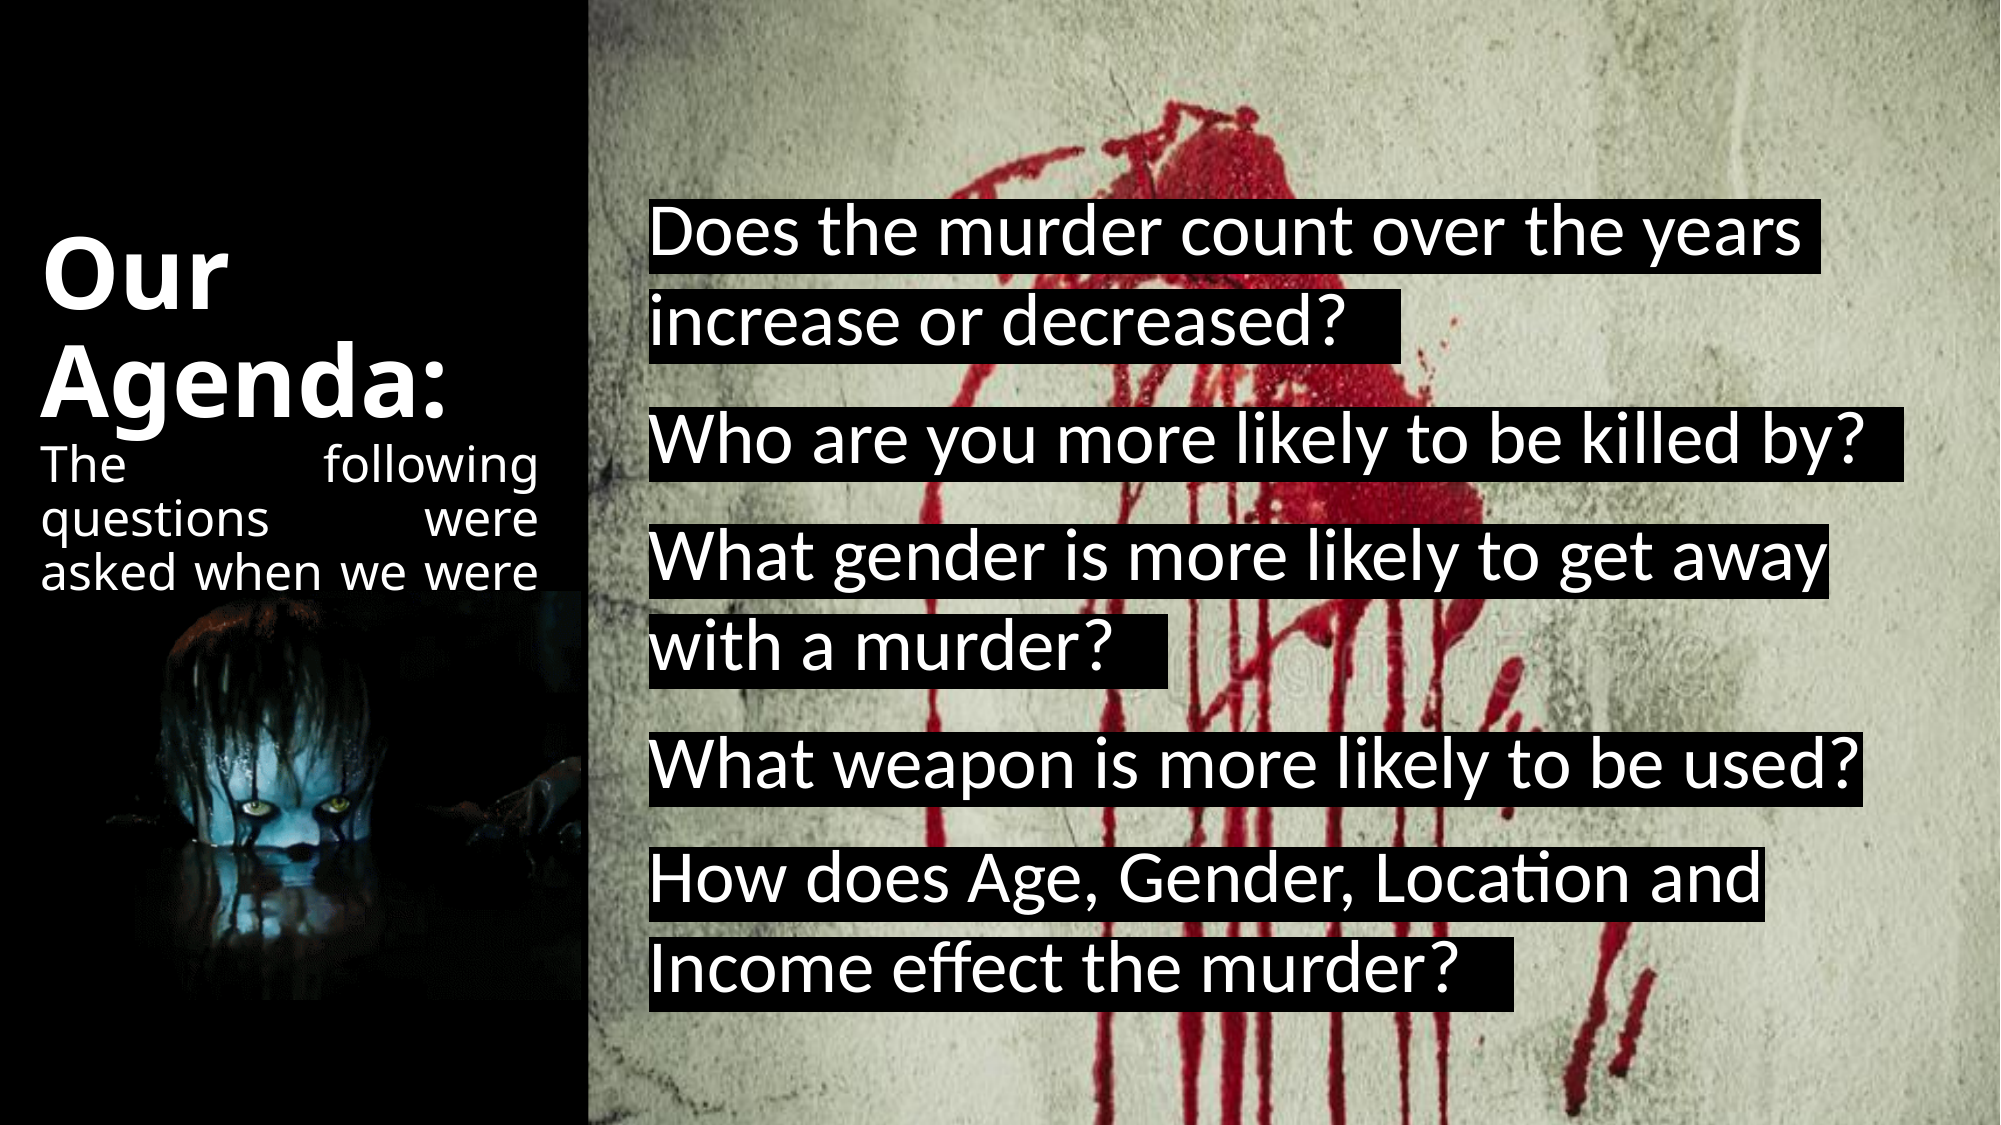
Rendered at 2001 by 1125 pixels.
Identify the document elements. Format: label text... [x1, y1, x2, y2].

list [588, 0, 2000, 1125]
title Our Agenda: The following questions were asked when we were collecting our data. [25, 0, 556, 591]
picture [0, 591, 581, 1000]
